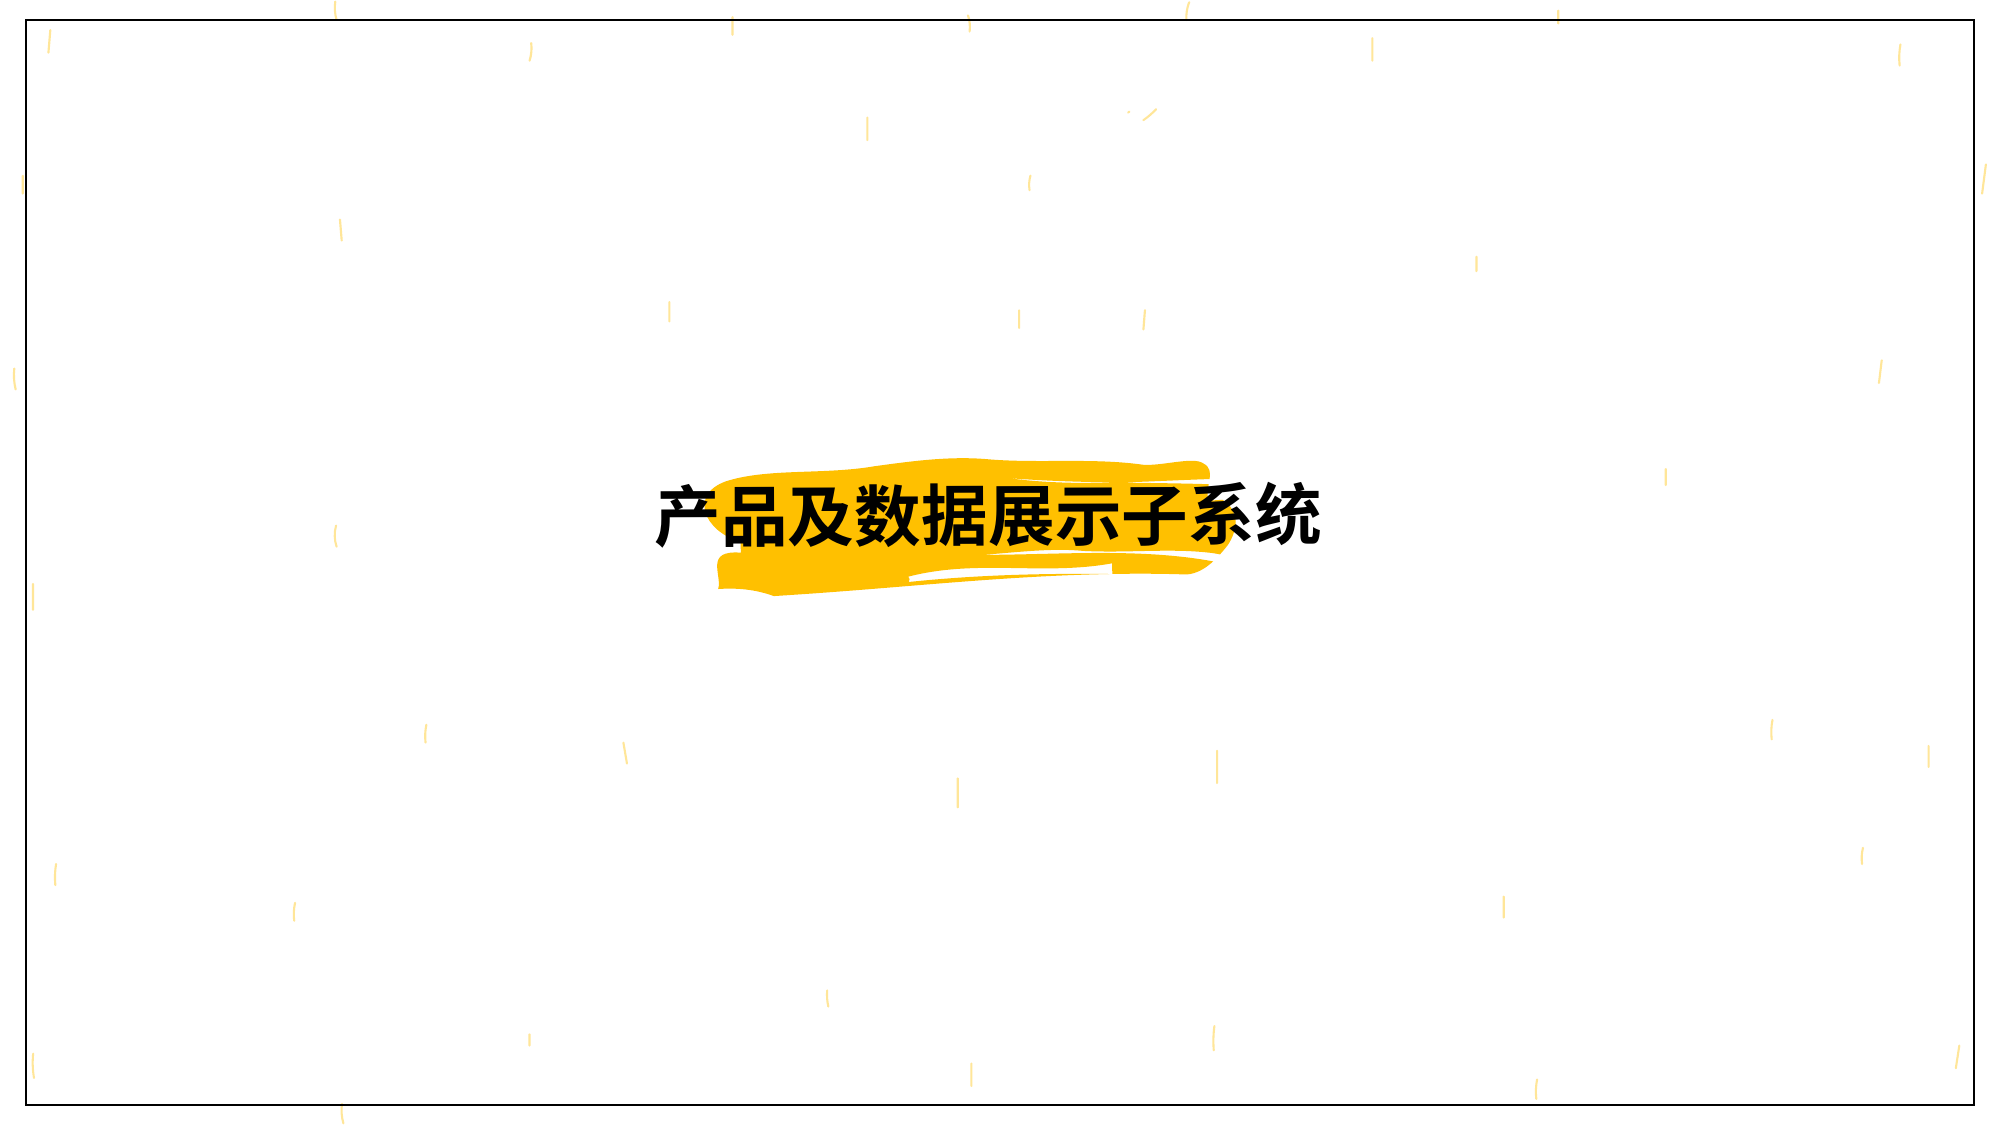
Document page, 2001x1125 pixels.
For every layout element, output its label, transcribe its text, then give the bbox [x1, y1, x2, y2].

text_box 产品及数据展示子系统 [555, 363, 1422, 612]
